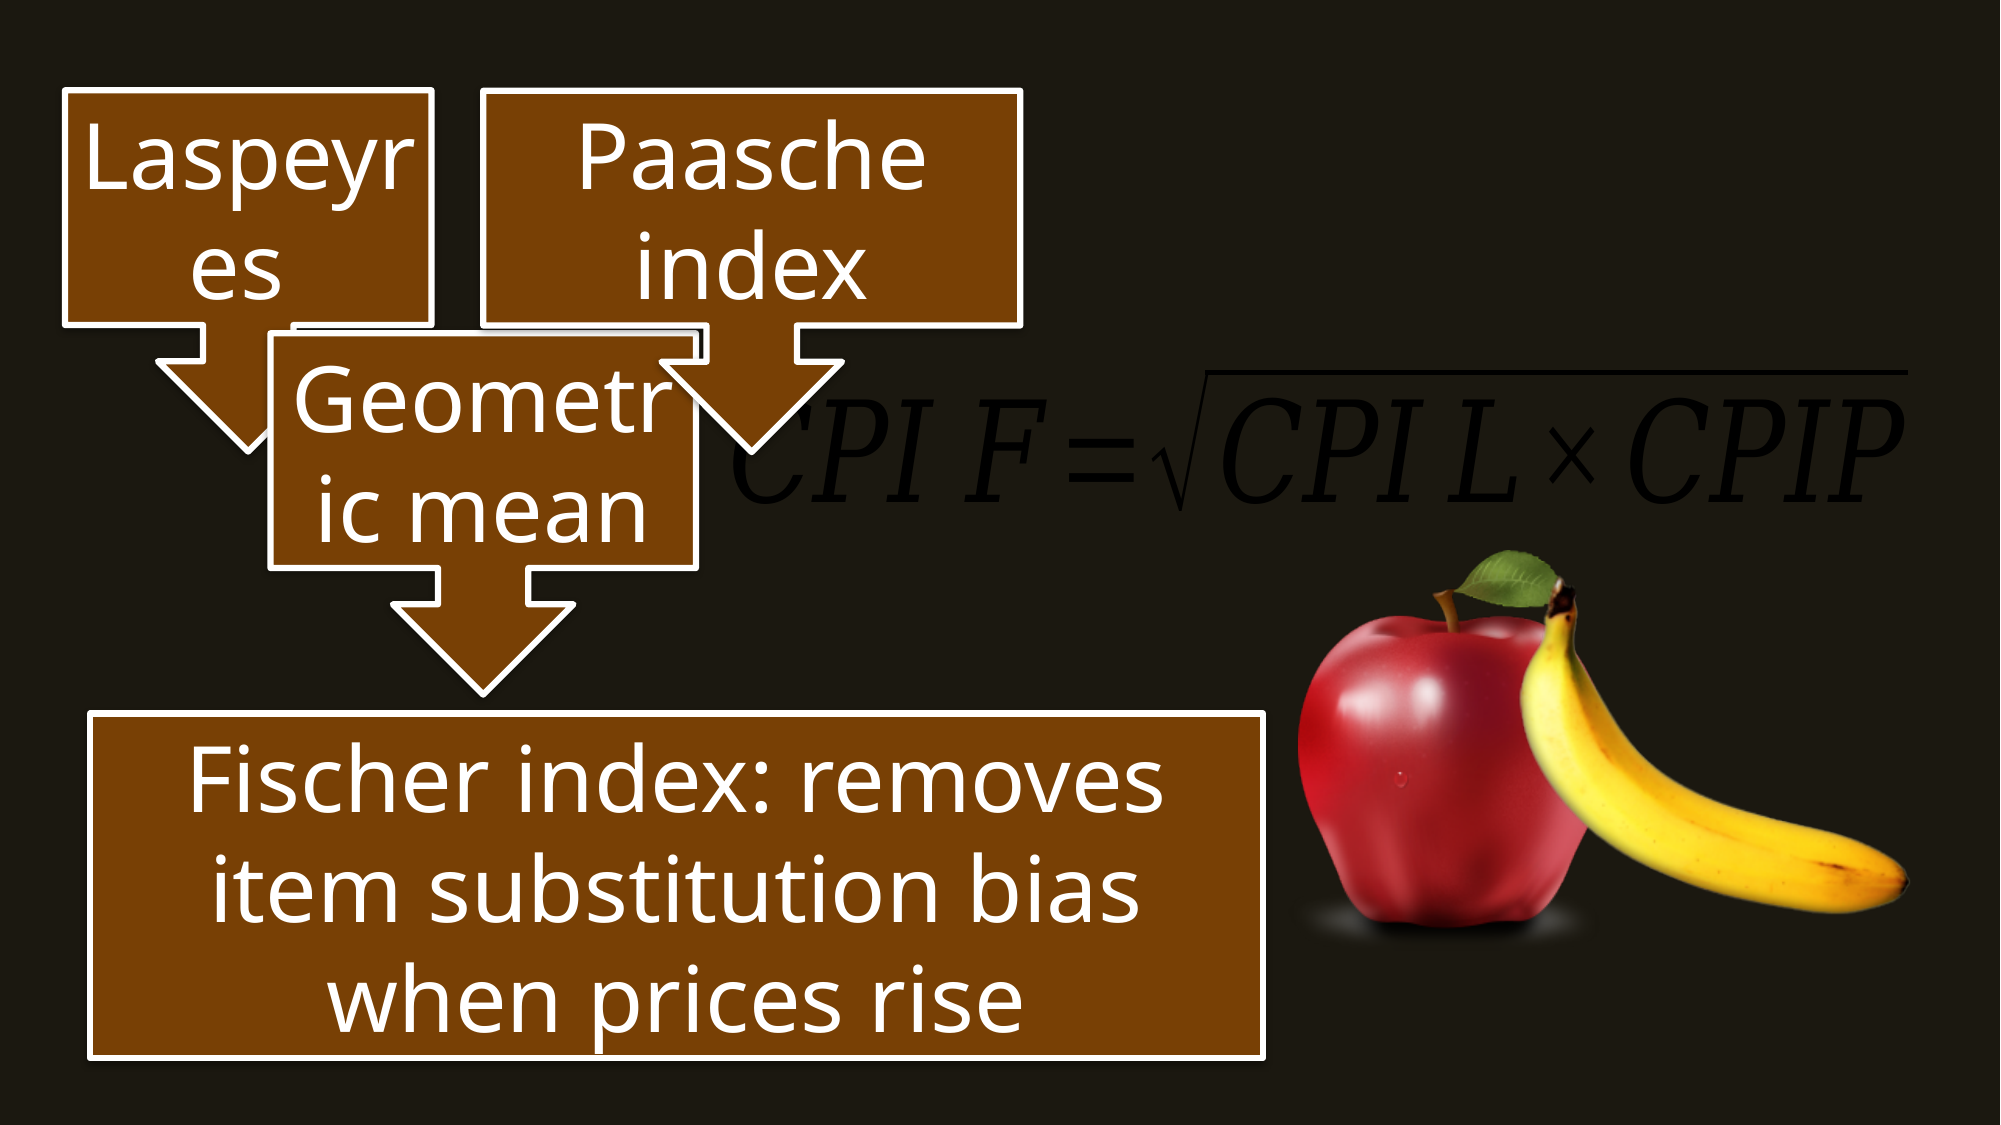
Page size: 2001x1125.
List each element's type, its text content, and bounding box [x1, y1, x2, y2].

picture [1247, 550, 1914, 951]
text_box Geometric mean [267, 330, 700, 698]
text_box Fischer index: removes item substitution bias when prices rise [87, 710, 1266, 1061]
text_box Laspeyres [61, 87, 435, 455]
text_box Paasche index [480, 87, 1024, 456]
